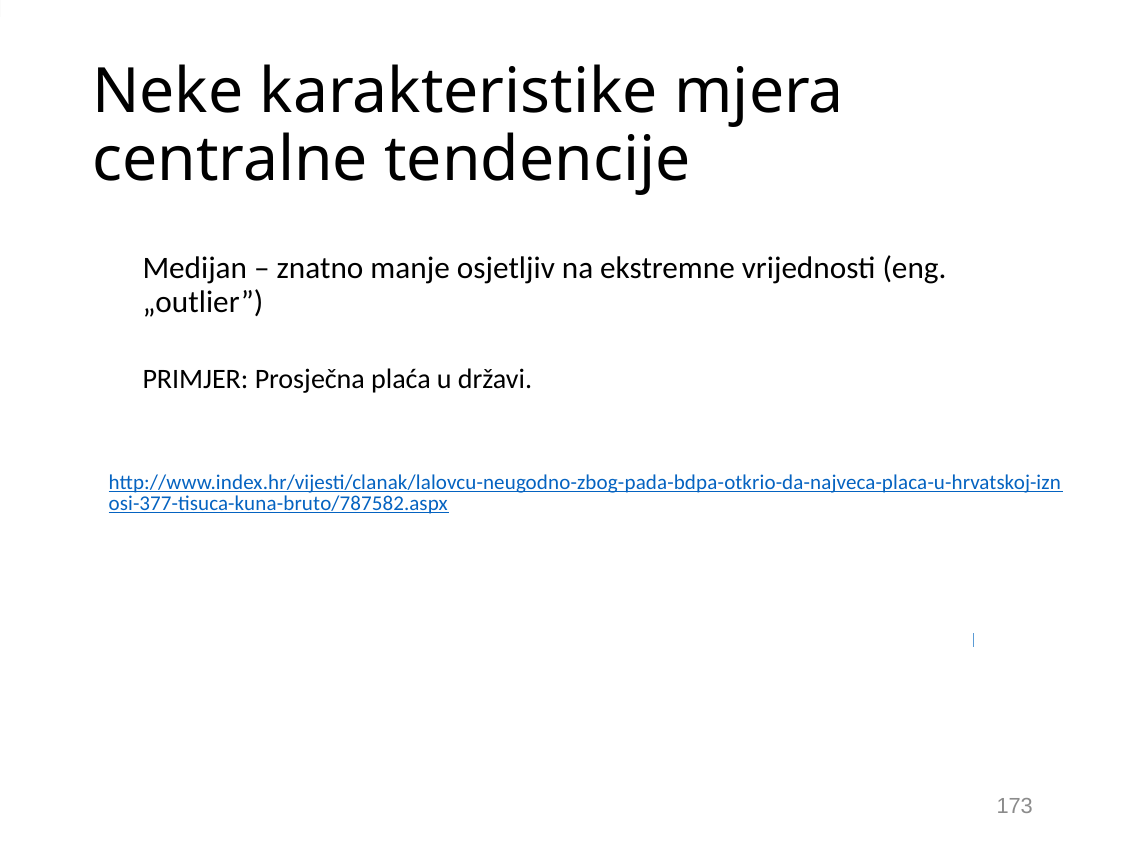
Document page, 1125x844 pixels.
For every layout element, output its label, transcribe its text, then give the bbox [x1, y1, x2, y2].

list [56, 192, 1069, 750]
slide_number 173 [794, 782, 1048, 827]
text_box http://www.index.hr/vijesti/clanak/lalovcu-neugodno-zbog-pada-bdpa-otkrio-da-najveca-placa-u-hrvatskoj-iznosi-377-tisuca-kuna-bruto/787582.aspx [93, 460, 1088, 526]
title Neke karakteristike mjera centralne tendencije [77, 44, 1048, 192]
text_box Medijan – znatno manje osjetljiv na ekstremne vrijednosti (eng. „outlier”) PRIMJER: Prosječna plaća u državi. [75, 202, 1088, 760]
